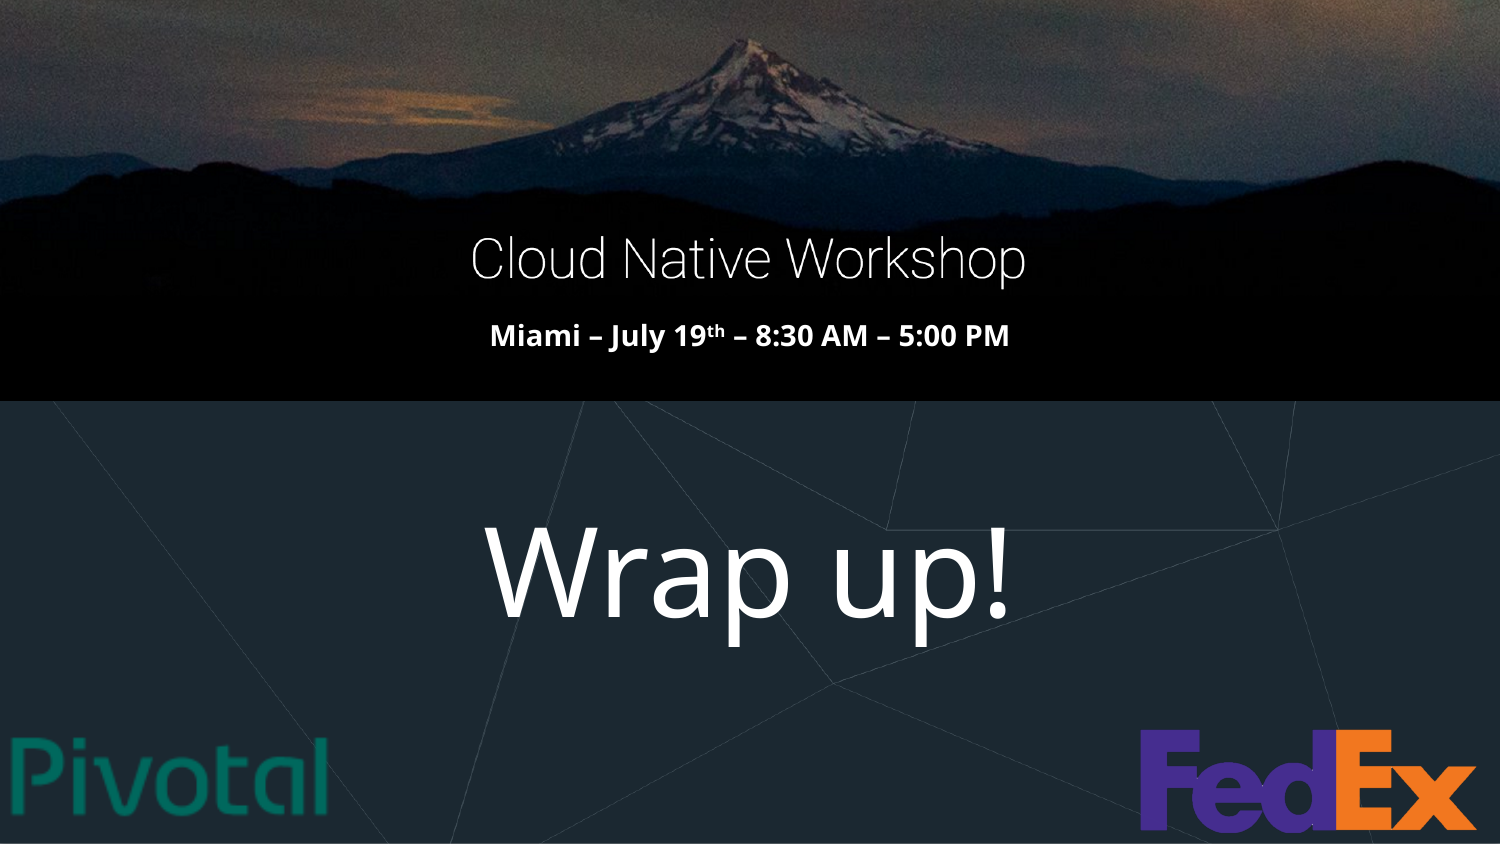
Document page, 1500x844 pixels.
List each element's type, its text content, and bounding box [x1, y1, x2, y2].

list Wrap up! [170, 476, 1329, 703]
picture [0, 0, 1500, 844]
